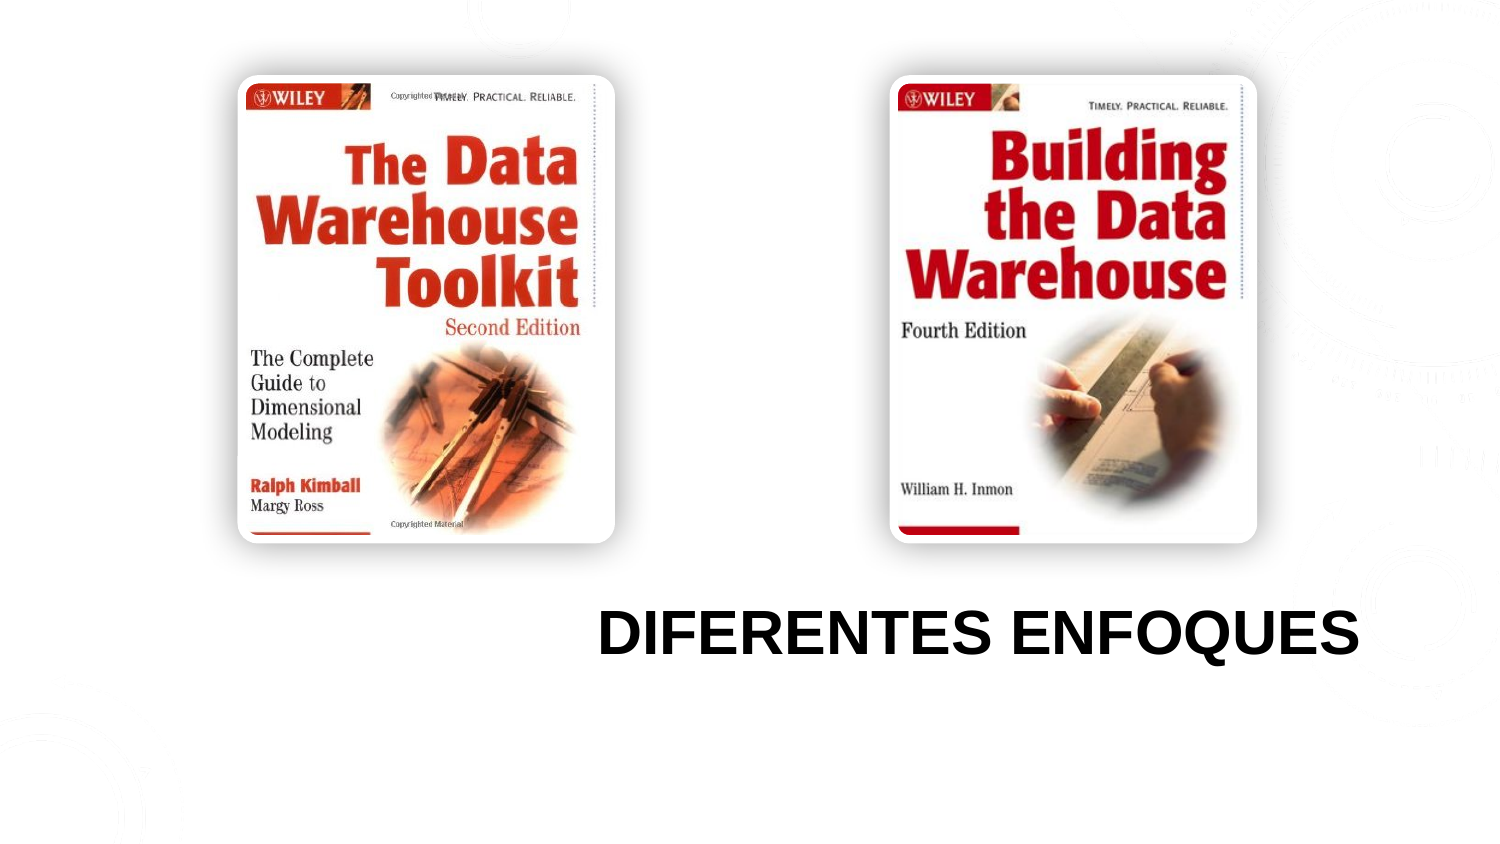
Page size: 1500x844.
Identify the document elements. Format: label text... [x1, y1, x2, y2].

picture [0, 0, 1500, 844]
title DIFERENTES ENFOQUES [127, 557, 1373, 673]
